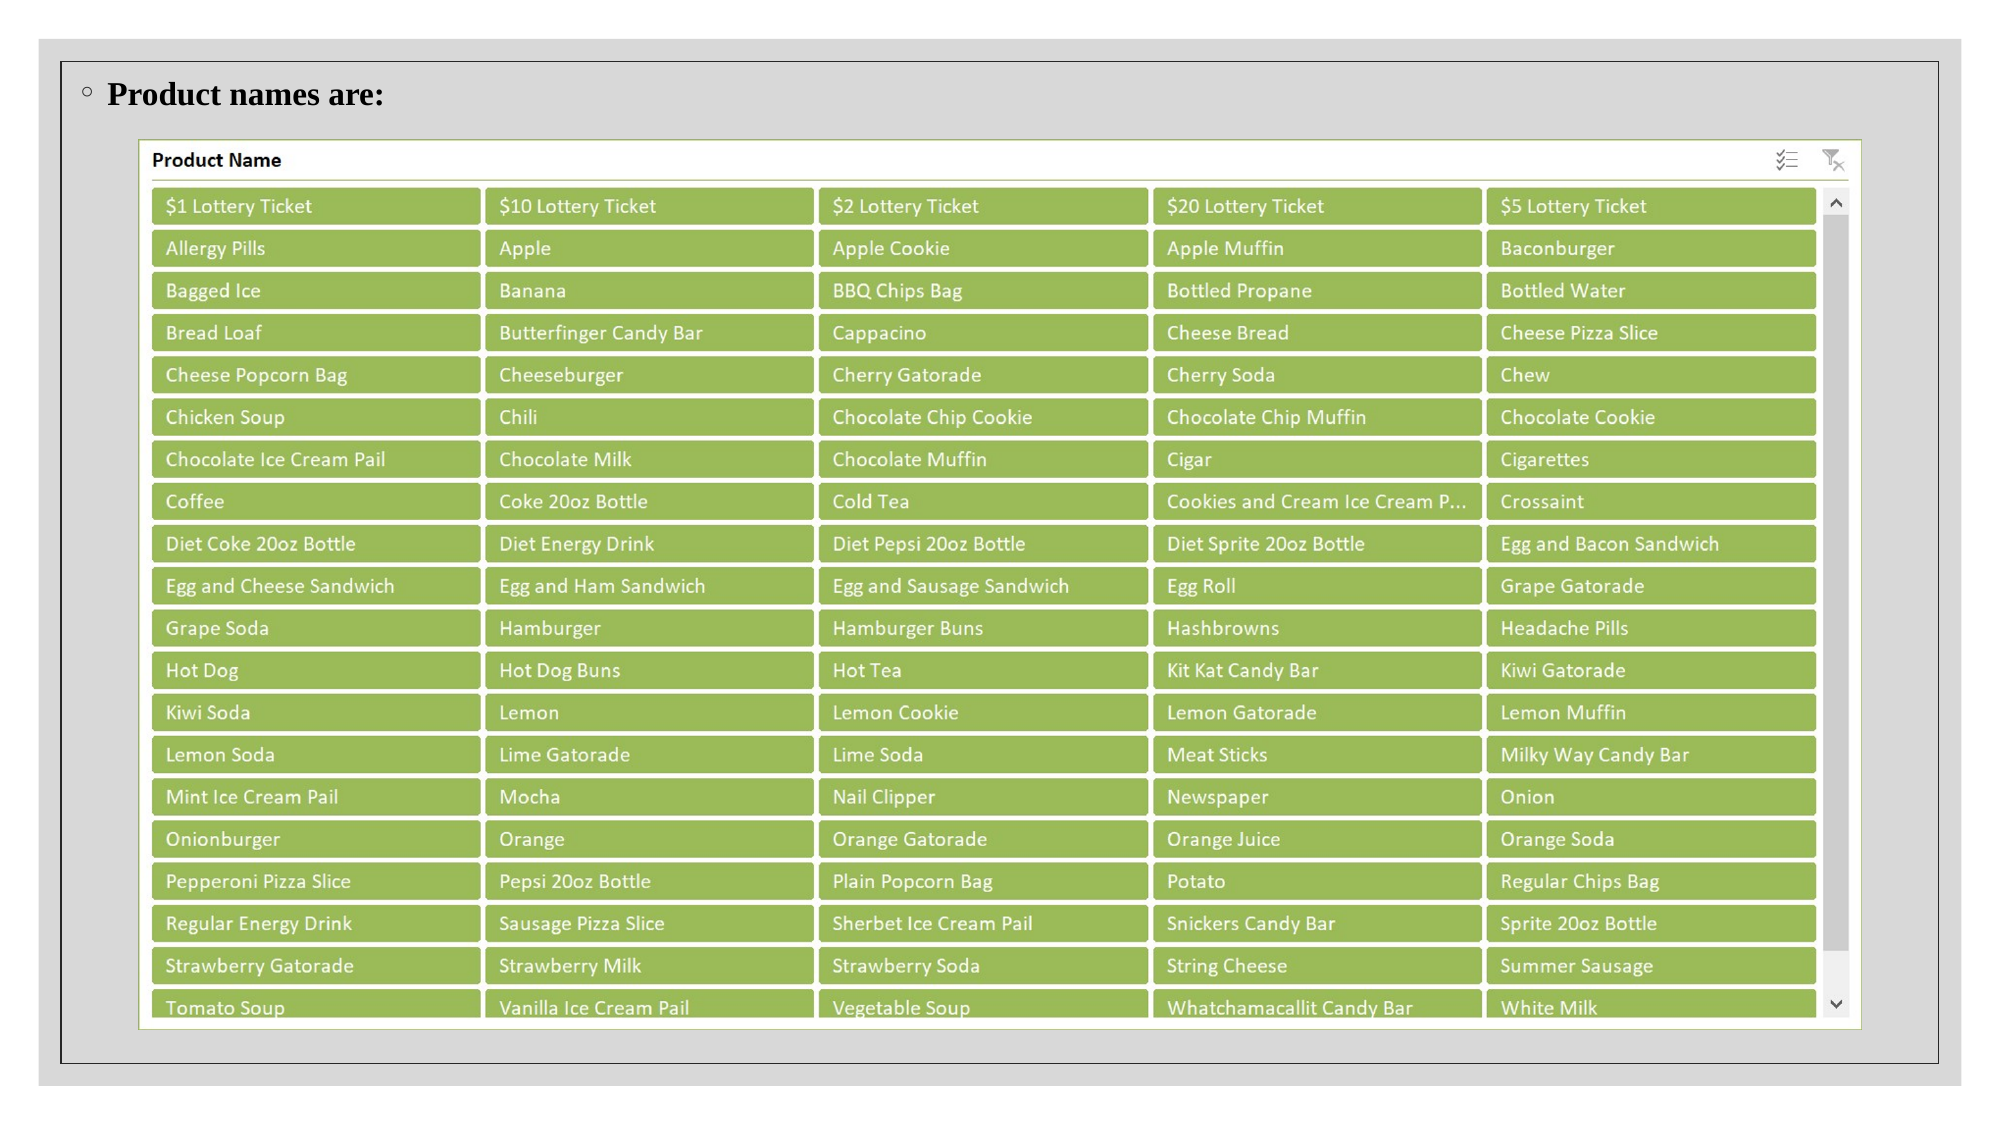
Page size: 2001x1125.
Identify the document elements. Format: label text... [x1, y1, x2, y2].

list Product names are: [62, 60, 1713, 693]
picture [138, 139, 1862, 1030]
